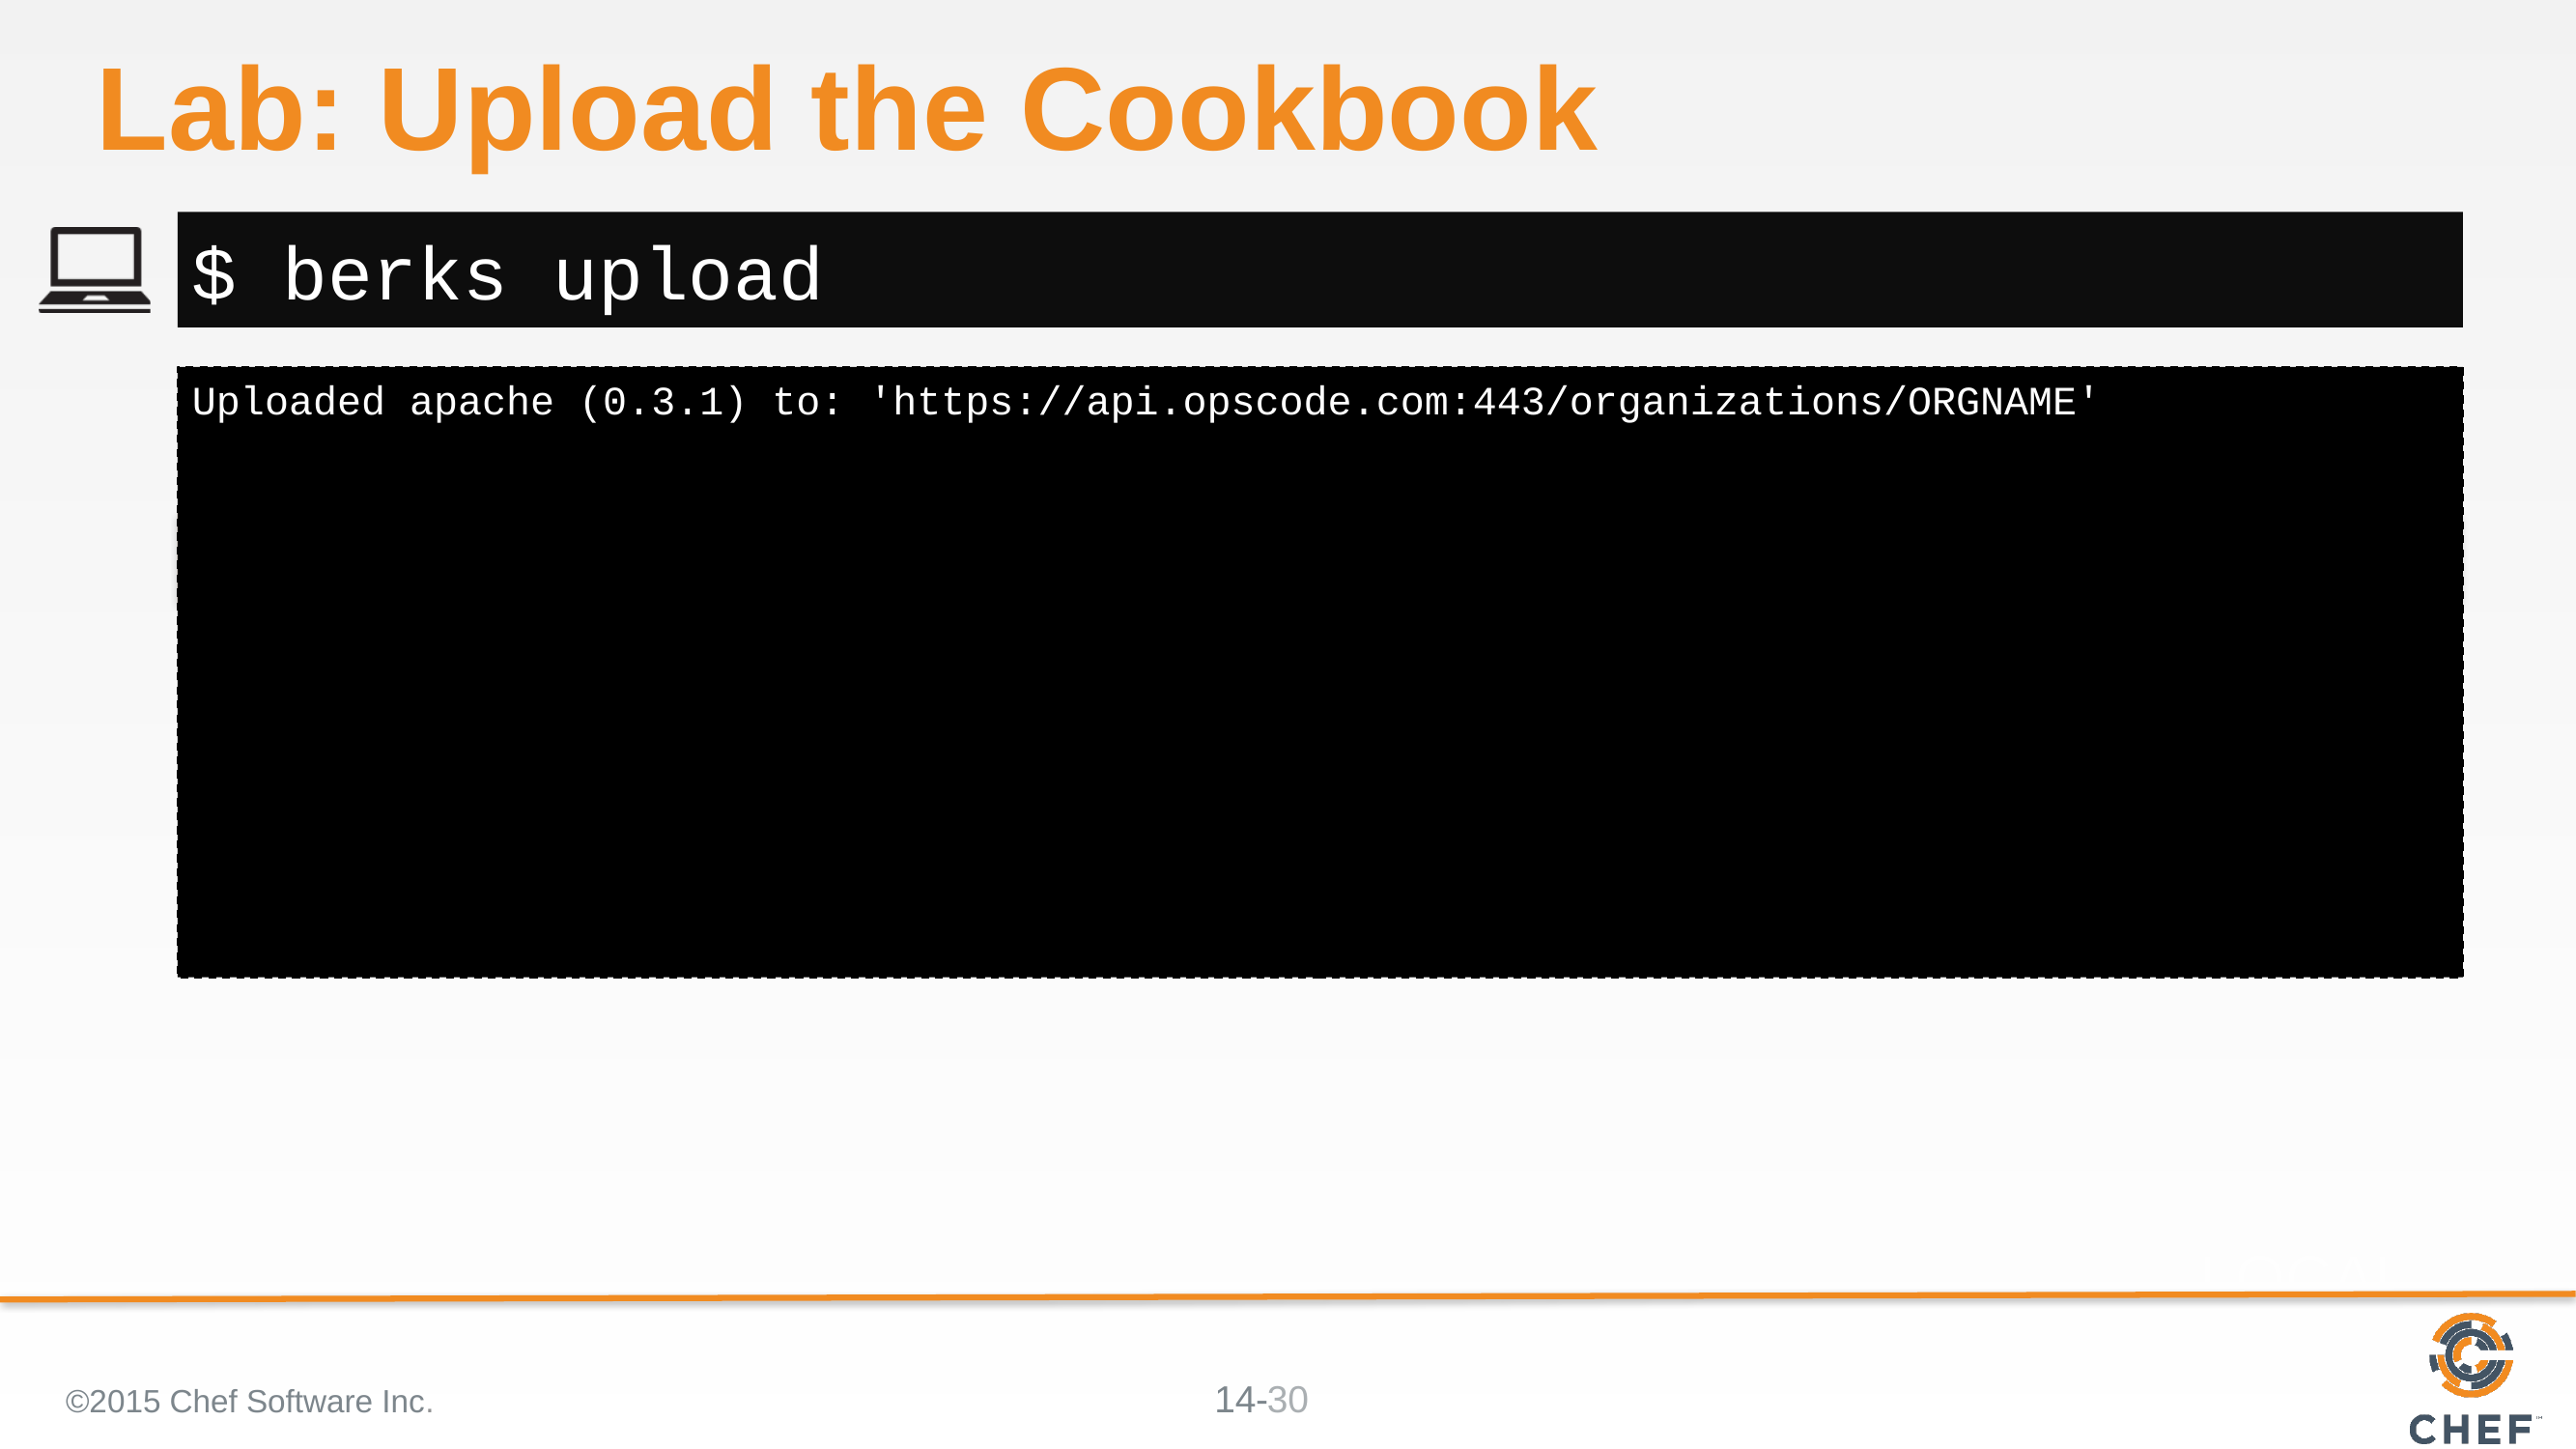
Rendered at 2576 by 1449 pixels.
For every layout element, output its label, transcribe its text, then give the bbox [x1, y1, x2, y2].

footer ©2015 Chef Software Inc. [51, 1359, 952, 1440]
picture [2399, 1297, 2550, 1449]
list $ berks upload [177, 212, 2463, 327]
title Lab: Upload the Cookbook [96, 48, 2463, 180]
list Uploaded apache (0.3.1) to: 'https://api.opscode.com:443/organizations/ORGNAME' [177, 366, 2464, 979]
slide_number 30 [998, 1359, 1578, 1437]
